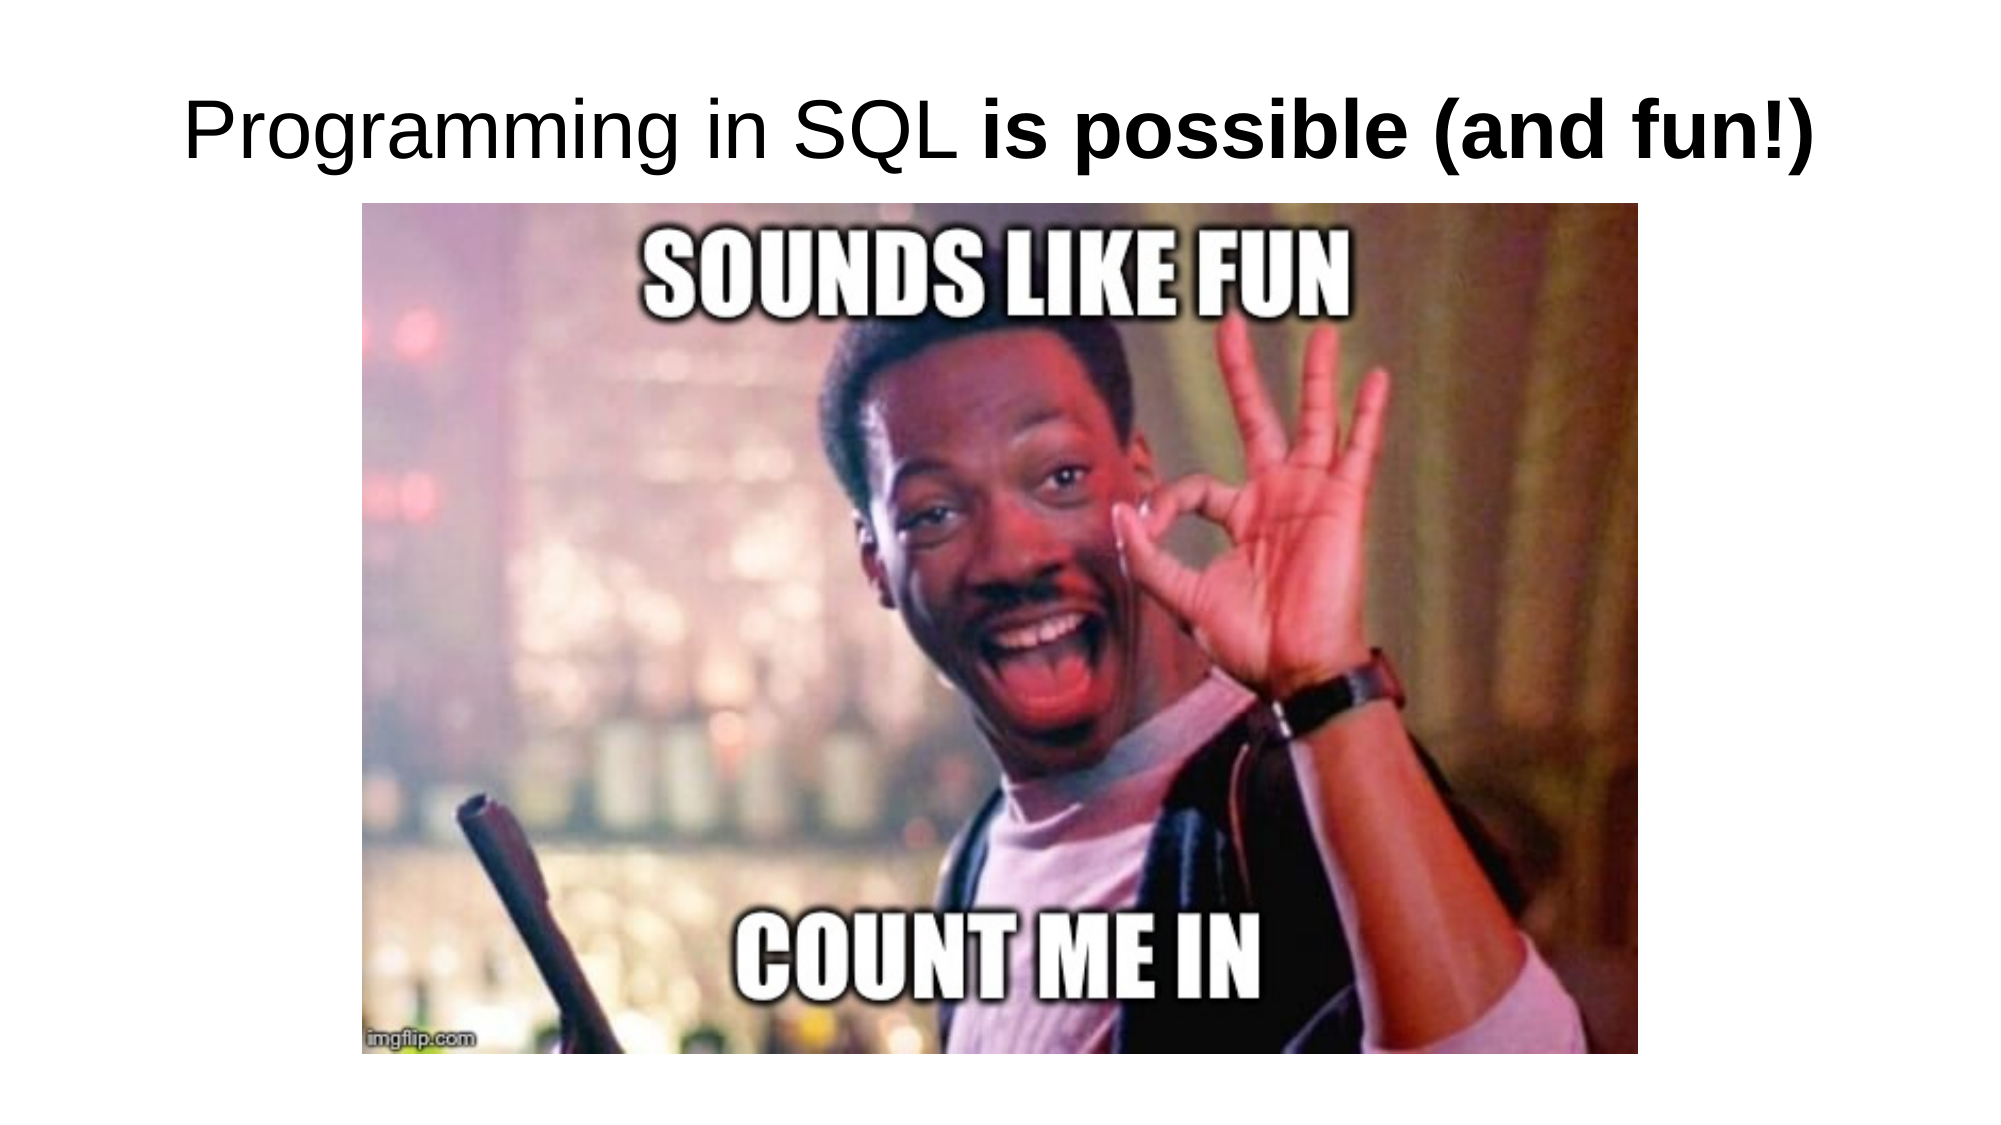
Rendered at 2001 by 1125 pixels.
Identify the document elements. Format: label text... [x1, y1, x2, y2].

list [362, 203, 1638, 1054]
title Programming in SQL is possible (and fun!) [137, 59, 1863, 204]
